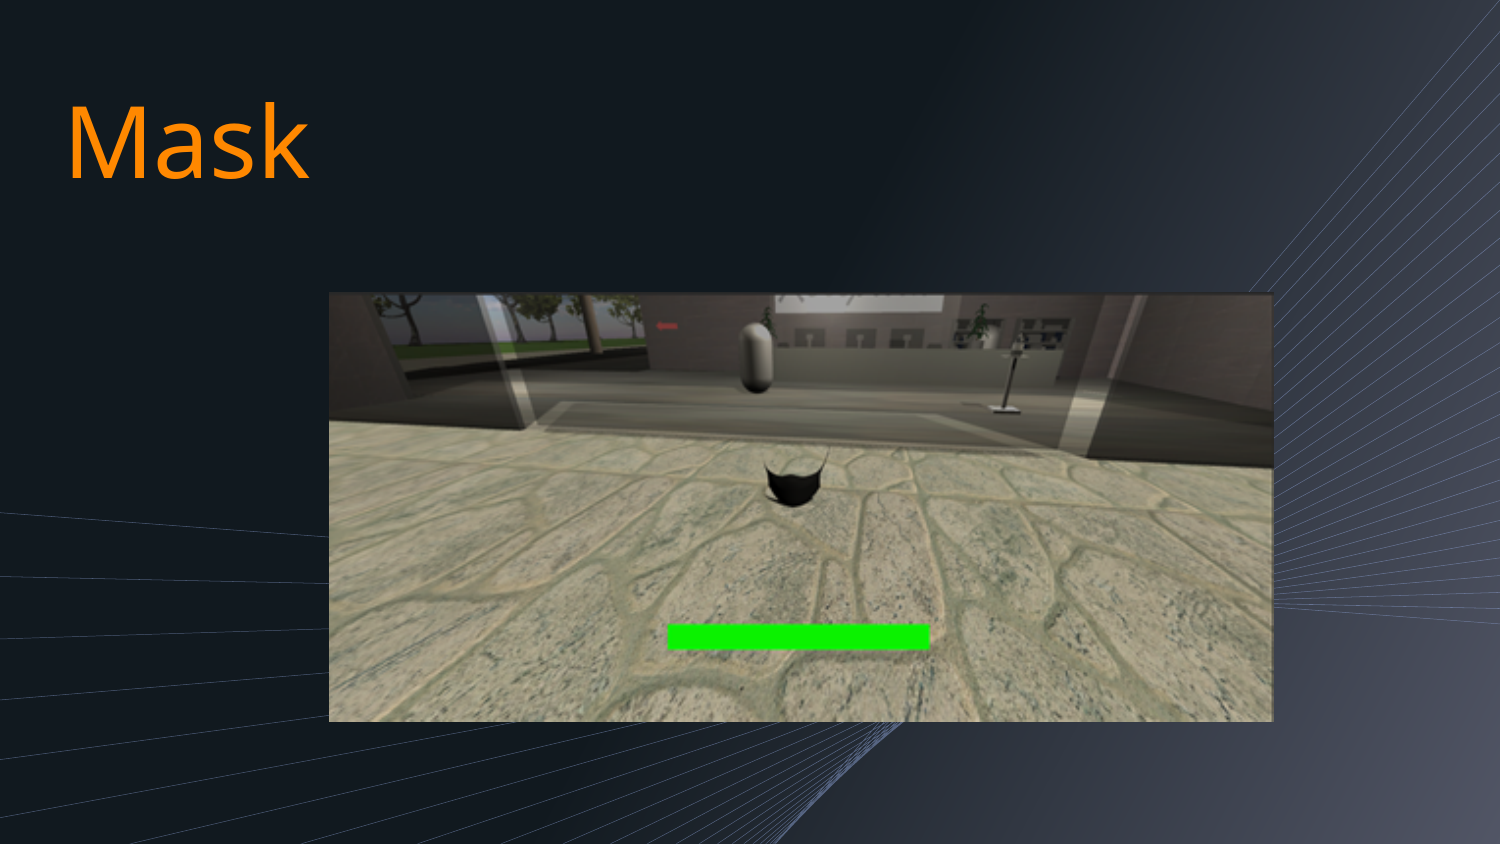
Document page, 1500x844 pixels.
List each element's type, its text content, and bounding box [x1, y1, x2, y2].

picture [328, 291, 1274, 722]
title Mask [63, 0, 1174, 201]
